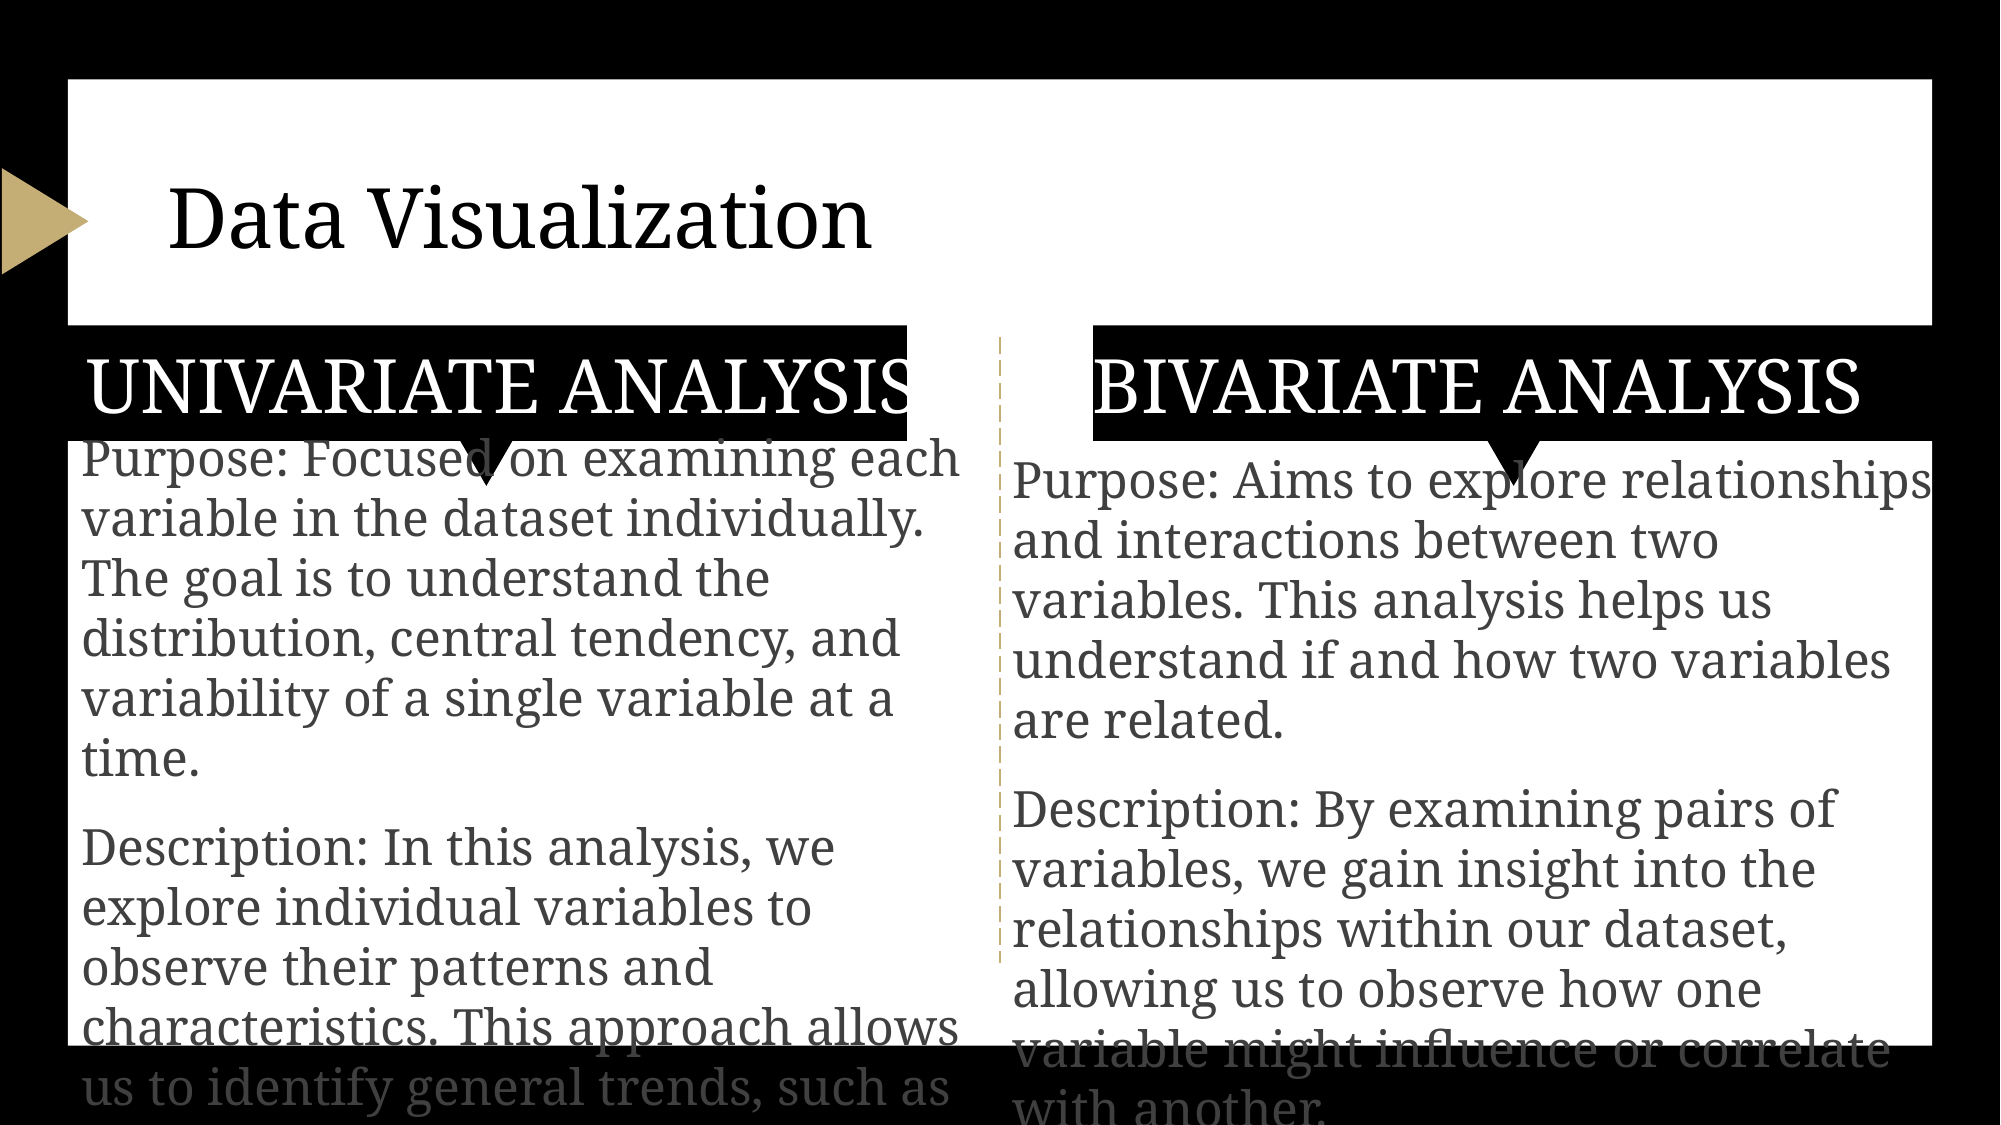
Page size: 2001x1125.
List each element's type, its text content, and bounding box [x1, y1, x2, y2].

list Bivariate Analysis [1071, 325, 1885, 440]
title Data Visualization [152, 146, 1828, 296]
list Univariate Analysis [50, 325, 957, 441]
list Purpose: Focused on examining each variable in the dataset individually. The goal is to understand the distribution, central tendency, and variability of a single variable at a time. Description: In this analysis, we explore individual variables to observe their patterns and characteristics. This approach allows us to identify general trends, such as which crime types are most common or which boroughs report higher incidents. [81, 418, 988, 1035]
list Purpose: Aims to explore relationships and interactions between two variables. This analysis helps us understand if and how two variables are related. Description: By examining pairs of variables, we gain insight into the relationships within our dataset, allowing us to observe how one variable might influence or correlate with another. [1012, 440, 1944, 1035]
